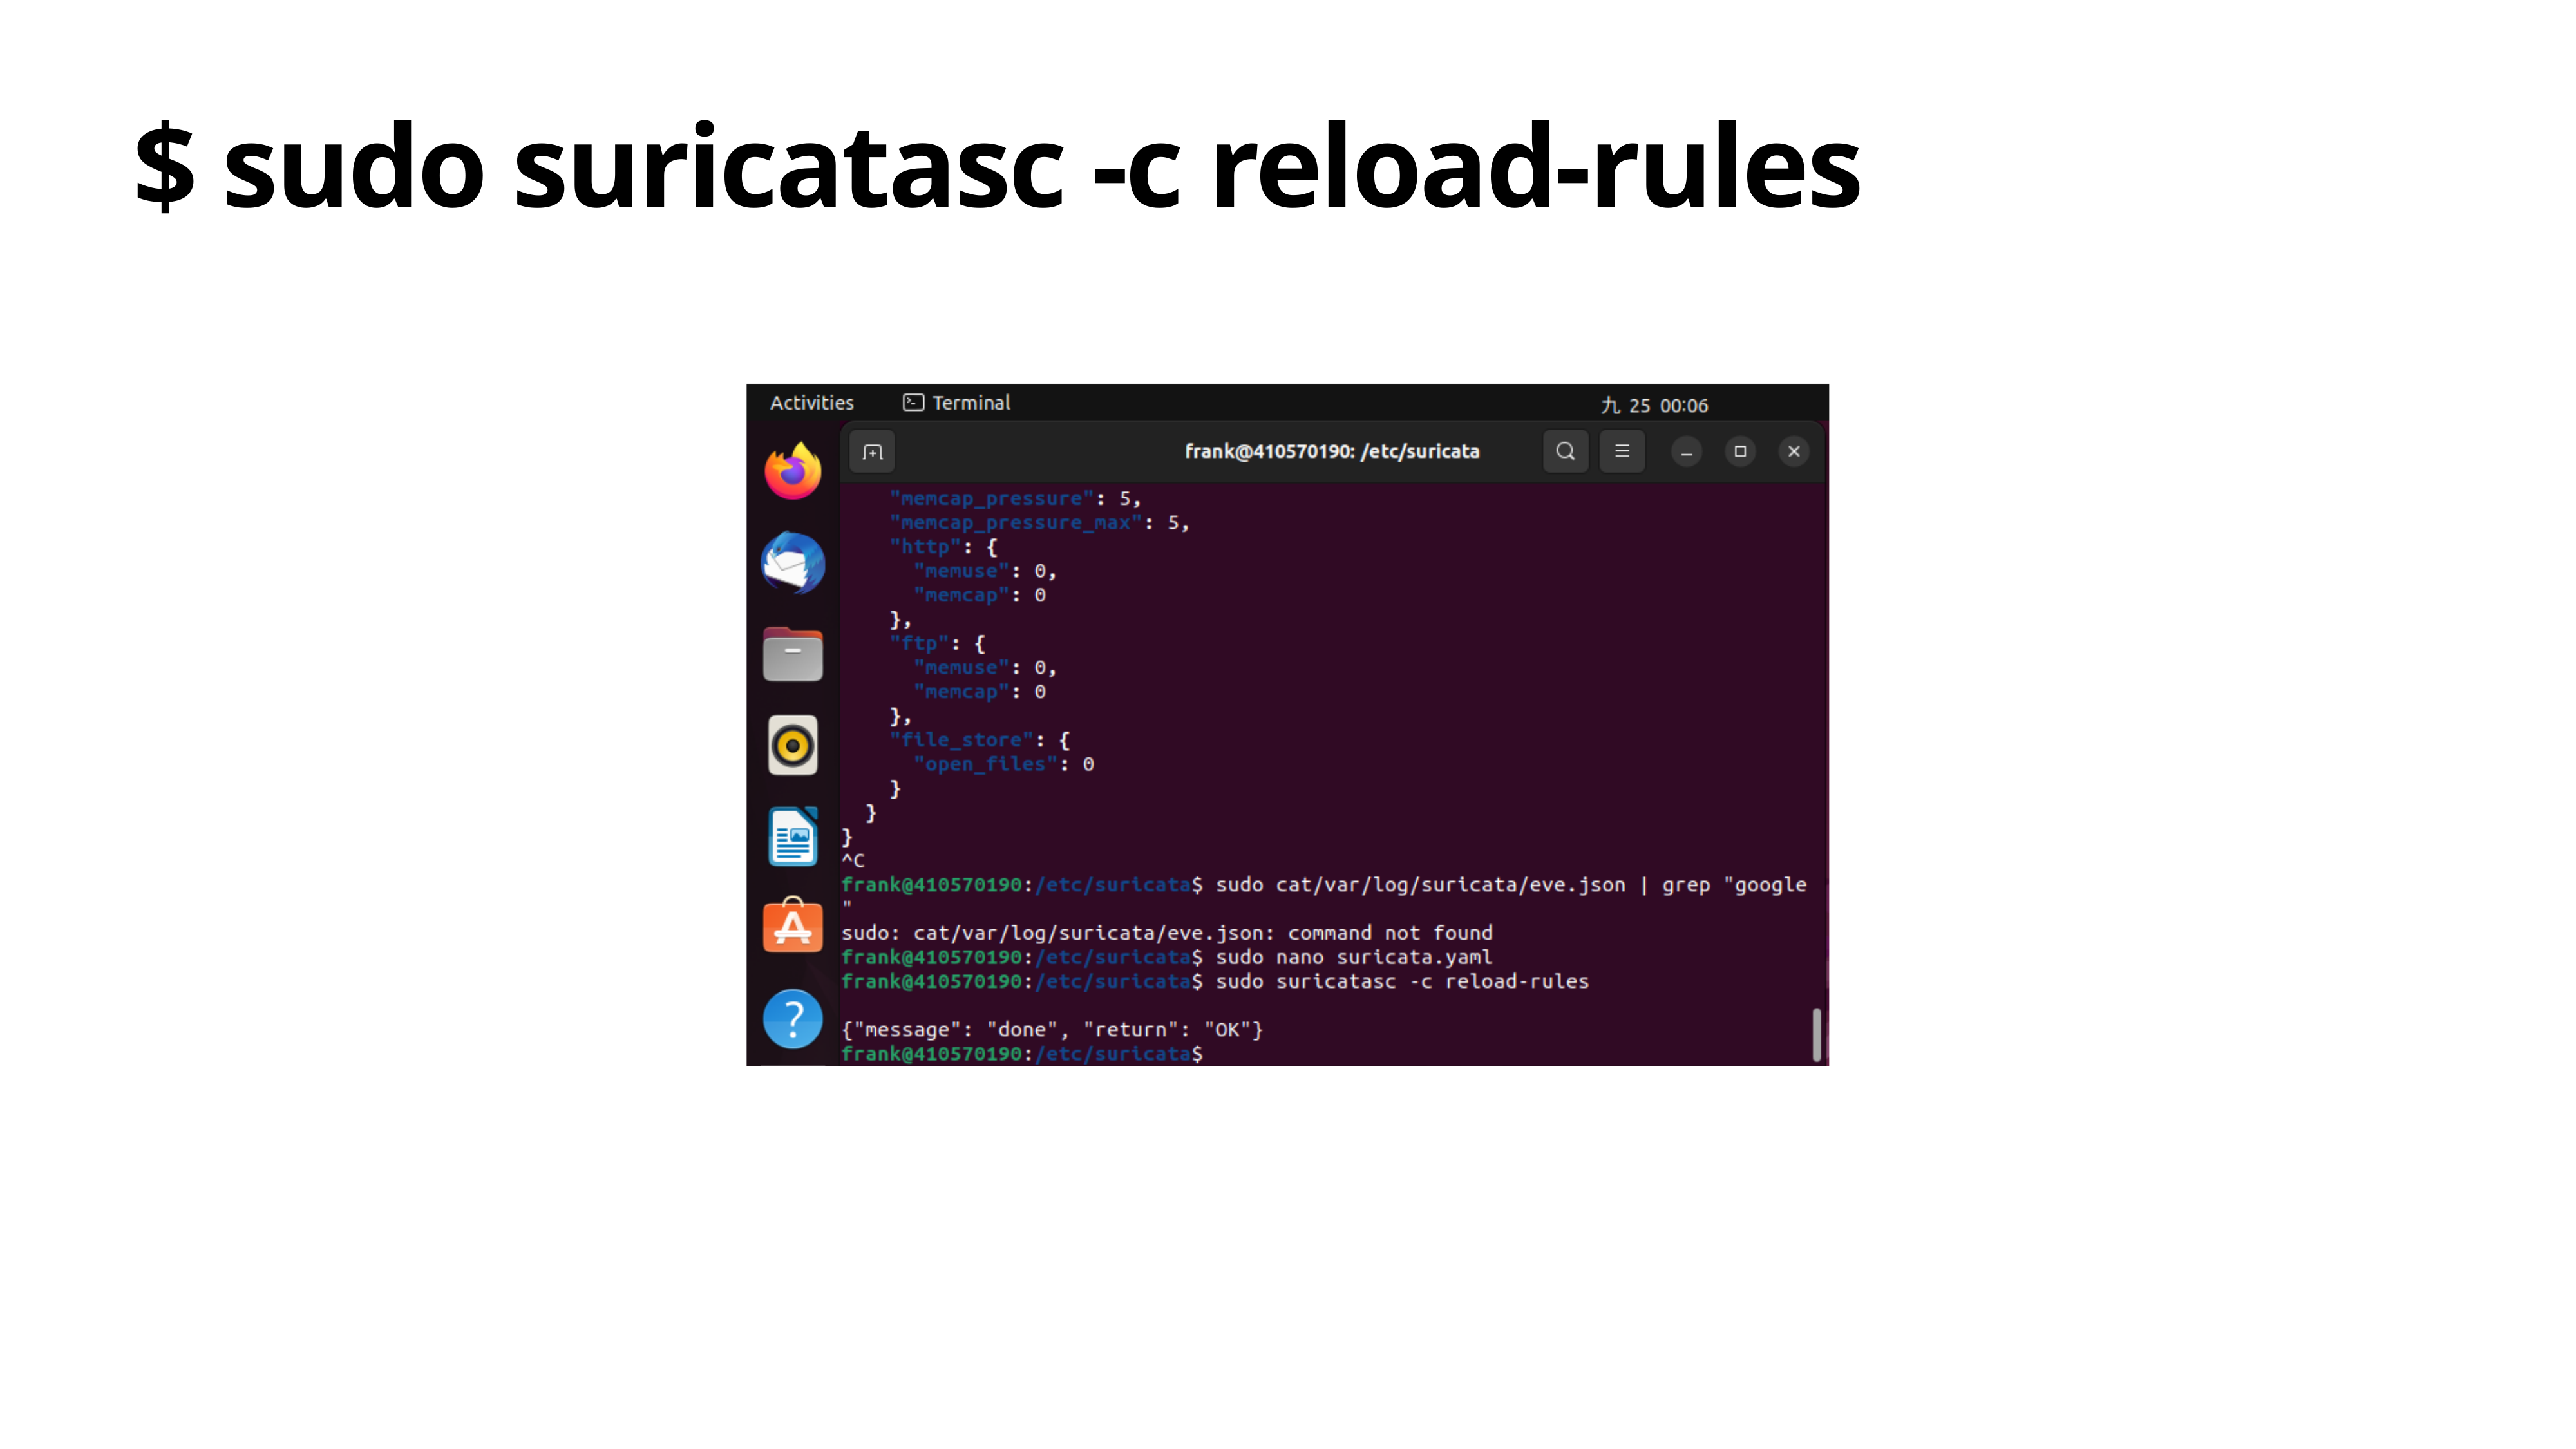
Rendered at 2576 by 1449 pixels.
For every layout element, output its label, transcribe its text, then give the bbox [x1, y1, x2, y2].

title $ sudo suricatasc -c reload-rules [127, 113, 2449, 266]
picture [746, 383, 1830, 1066]
